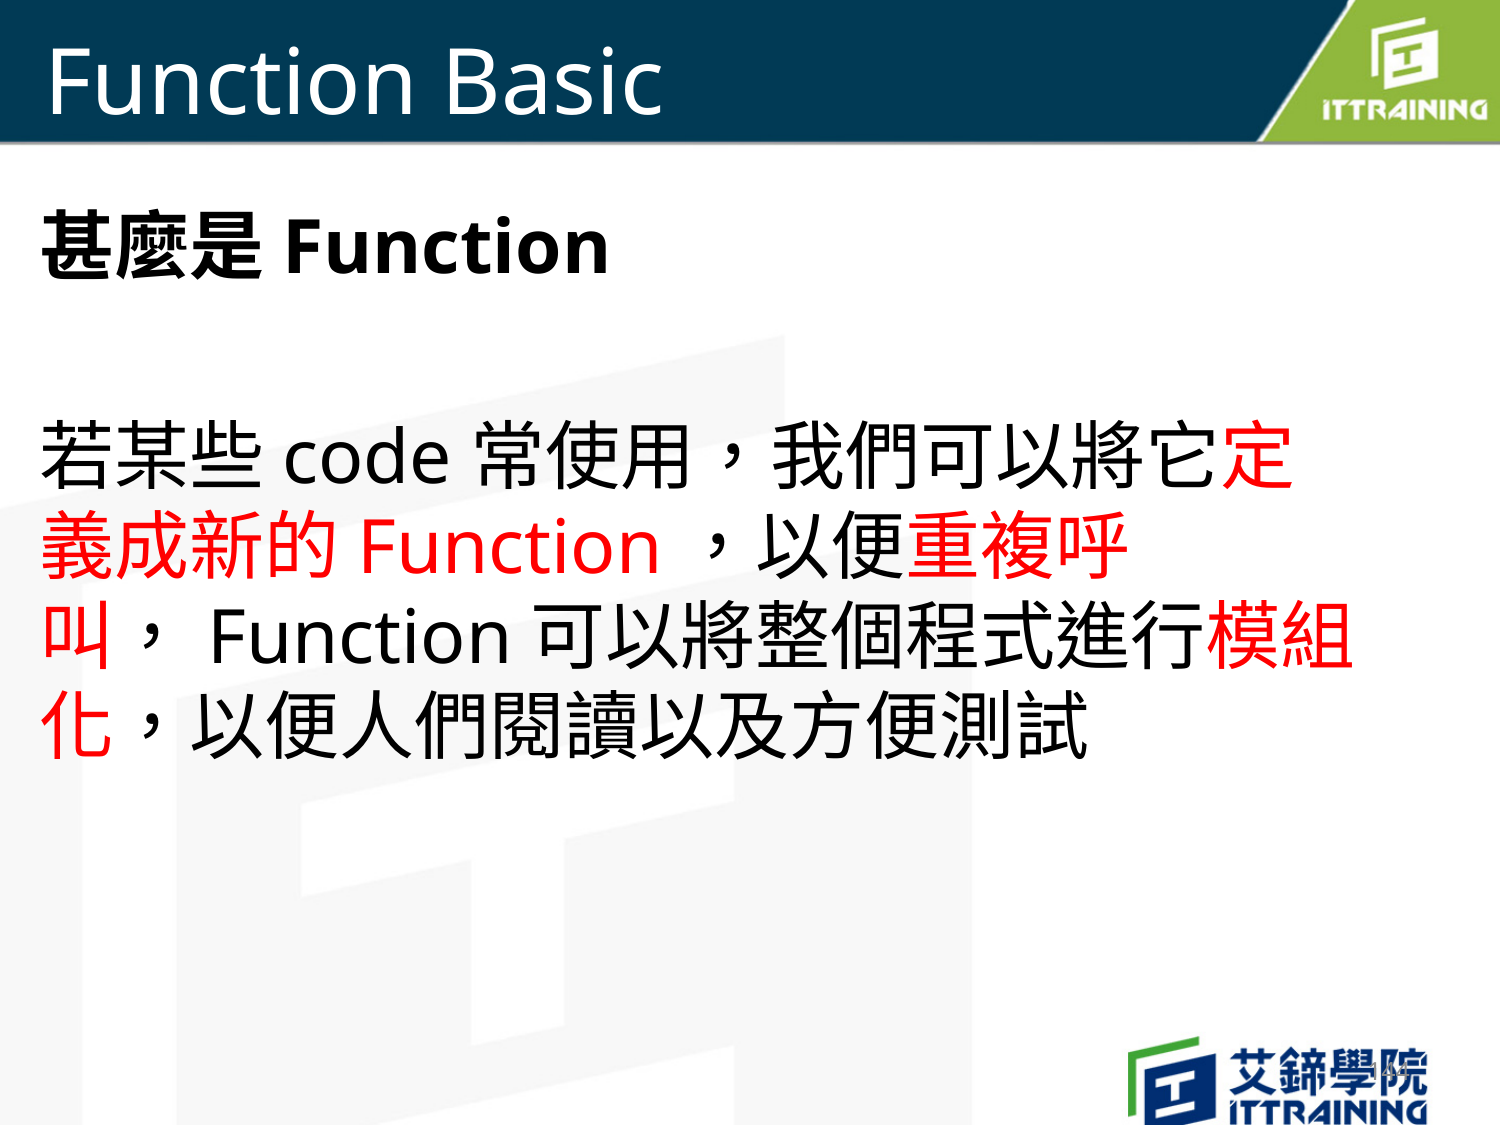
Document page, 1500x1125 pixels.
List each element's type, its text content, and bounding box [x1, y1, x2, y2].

slide_number 144 [1074, 1042, 1425, 1103]
list 甚麼是Function 若某些code常使用，我們可以將它定義成新的Function，以便重複呼叫，Function可以將整個程式進行模組化，以便人們閱讀以及方便測試 [24, 191, 1375, 934]
title Function Basic [29, 0, 1380, 172]
picture [0, 0, 1500, 1125]
